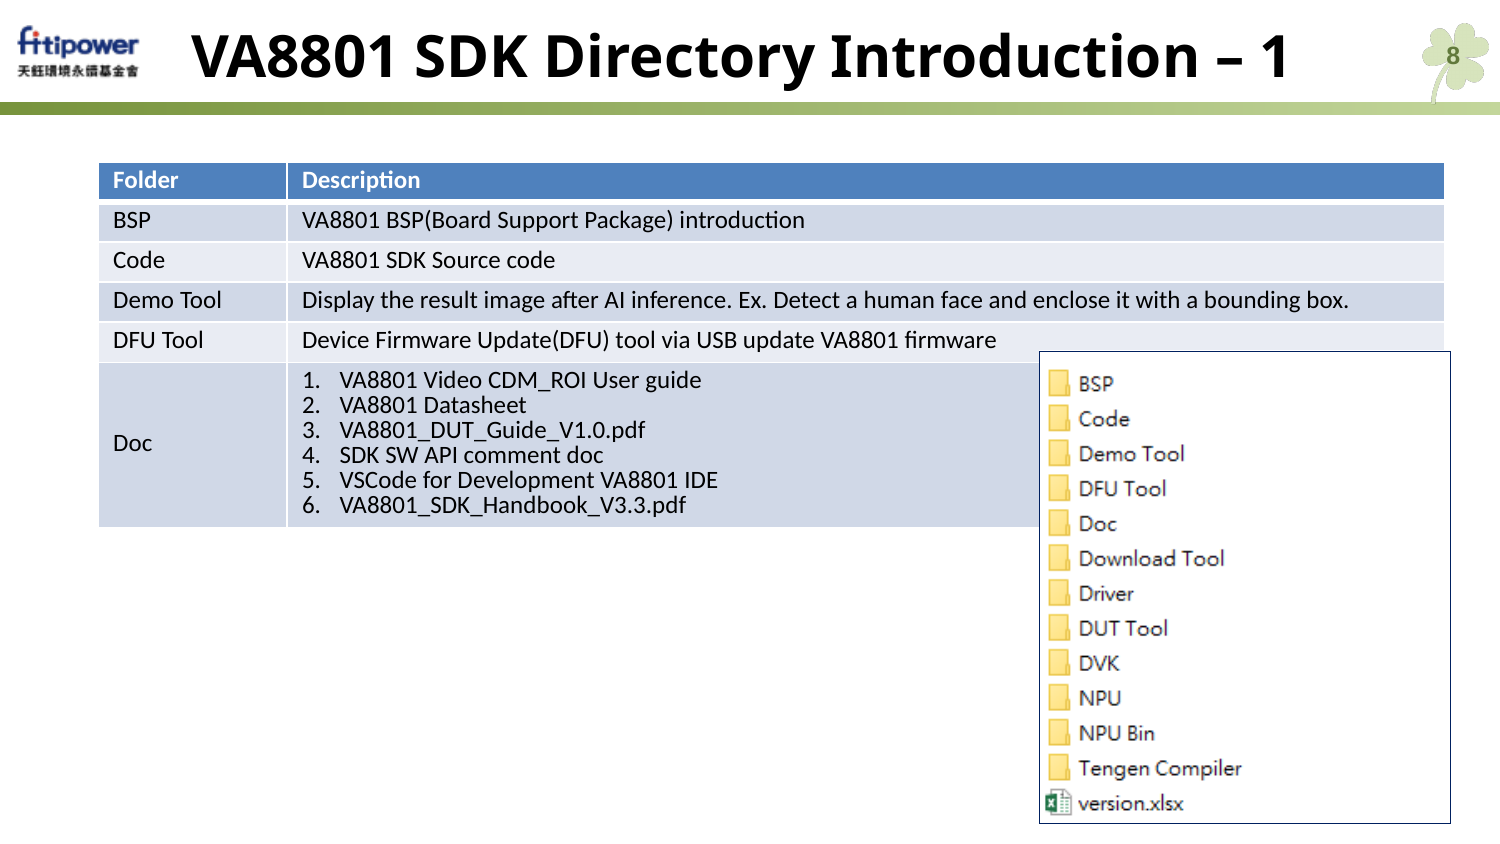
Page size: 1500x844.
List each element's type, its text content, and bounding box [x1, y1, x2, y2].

table_cell Demo Tool [99, 283, 286, 321]
table_header Description [288, 163, 1444, 199]
table_cell Device Firmware Update(DFU) tool via USB update VA8801 firmware [288, 323, 1444, 362]
table_header Folder [99, 163, 286, 199]
table_cell VA8801 BSP(Board Support Package) introduction [288, 205, 1444, 241]
title VA8801 SDK Directory Introduction – 1 [0, 13, 1500, 95]
table_cell VA8801 Video CDM_ROI User guide VA8801 Datasheet VA8801_DUT_Guide_V1.0.pdf SDK SW API comment doc VSCode for Development VA8801 IDE VA8801_SDK_Handbook_V3.3.pdf [288, 363, 1033, 527]
table_cell DFU Tool [99, 323, 286, 362]
slide_number 8 [1417, 32, 1490, 77]
table_cell Code [99, 243, 286, 281]
table_cell VA8801 SDK Source code [288, 243, 1444, 281]
table_cell Doc [99, 363, 286, 527]
picture [1038, 350, 1451, 824]
picture [1404, 95, 1500, 115]
table_cell BSP [99, 205, 286, 241]
table_cell Display the result image after AI inference. Ex. Detect a human face and enclose it with a bounding box. [288, 283, 1444, 321]
